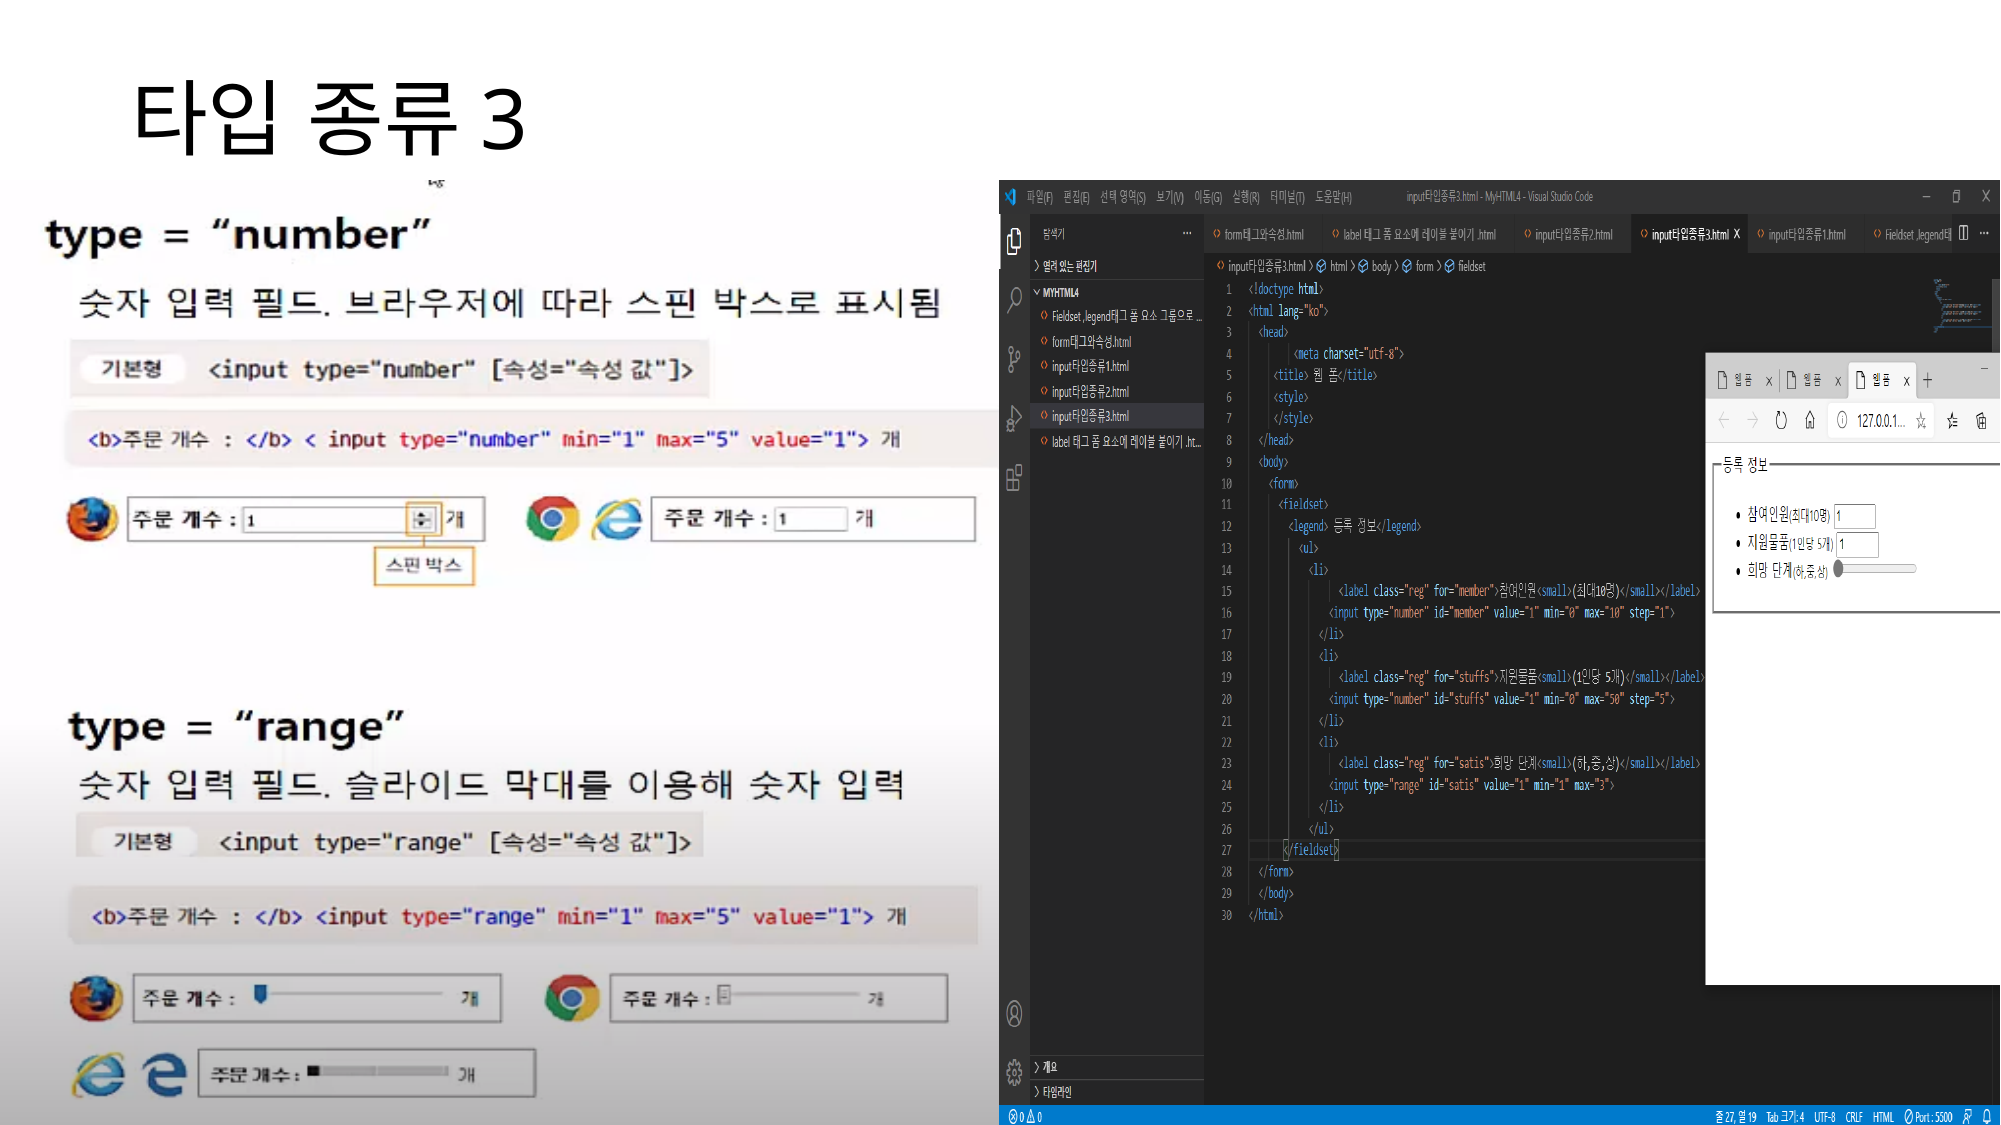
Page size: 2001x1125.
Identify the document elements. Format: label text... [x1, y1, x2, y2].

text_box 타입 종류3 [116, 59, 1902, 174]
picture [0, 180, 2000, 1125]
